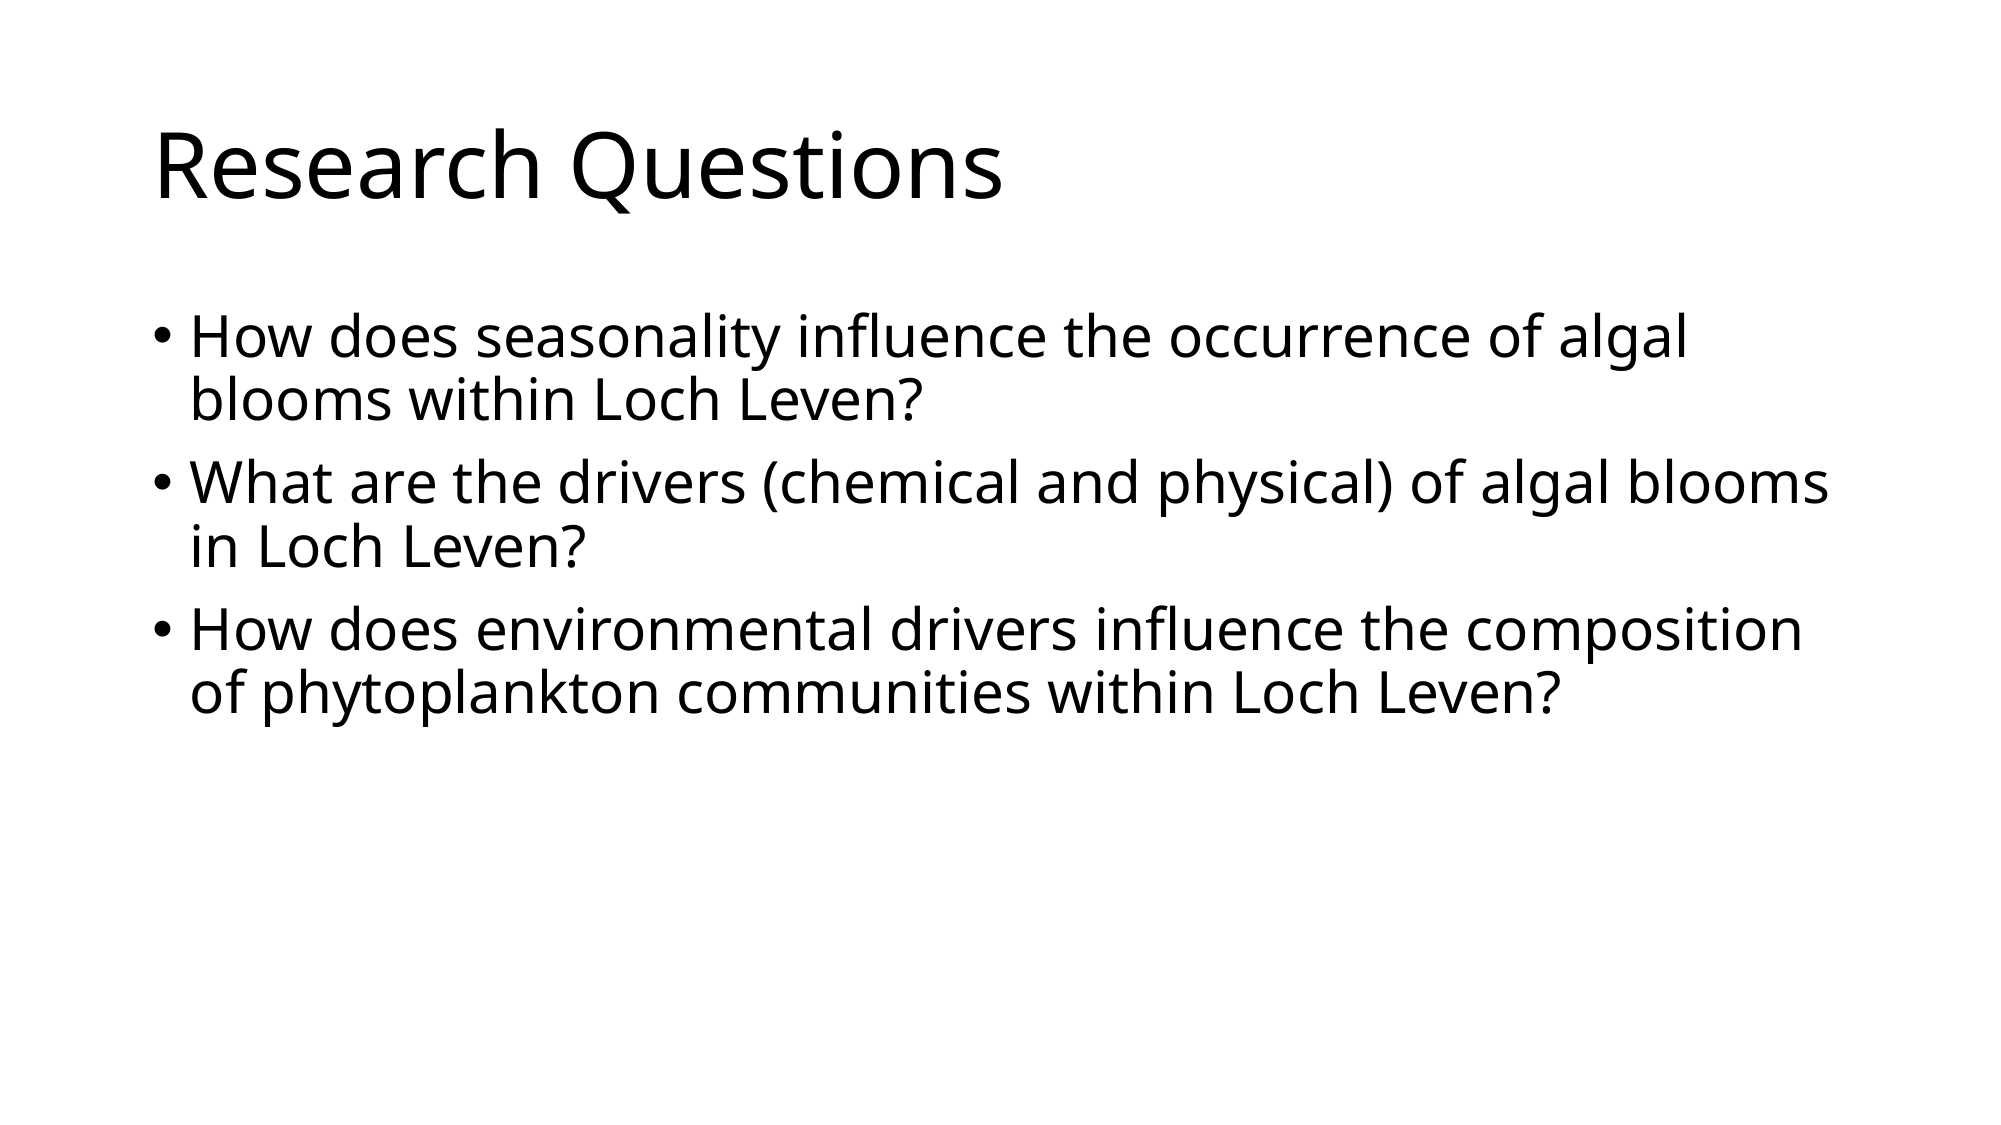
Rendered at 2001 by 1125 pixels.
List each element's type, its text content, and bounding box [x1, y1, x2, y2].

title Research Questions [137, 59, 1863, 278]
list How does seasonality influence the occurrence of algal blooms within Loch Leven? What are the drivers (chemical and physical) of algal blooms in Loch Leven? How does environmental drivers influence the composition of phytoplankton communities within Loch Leven? [137, 299, 1863, 1014]
